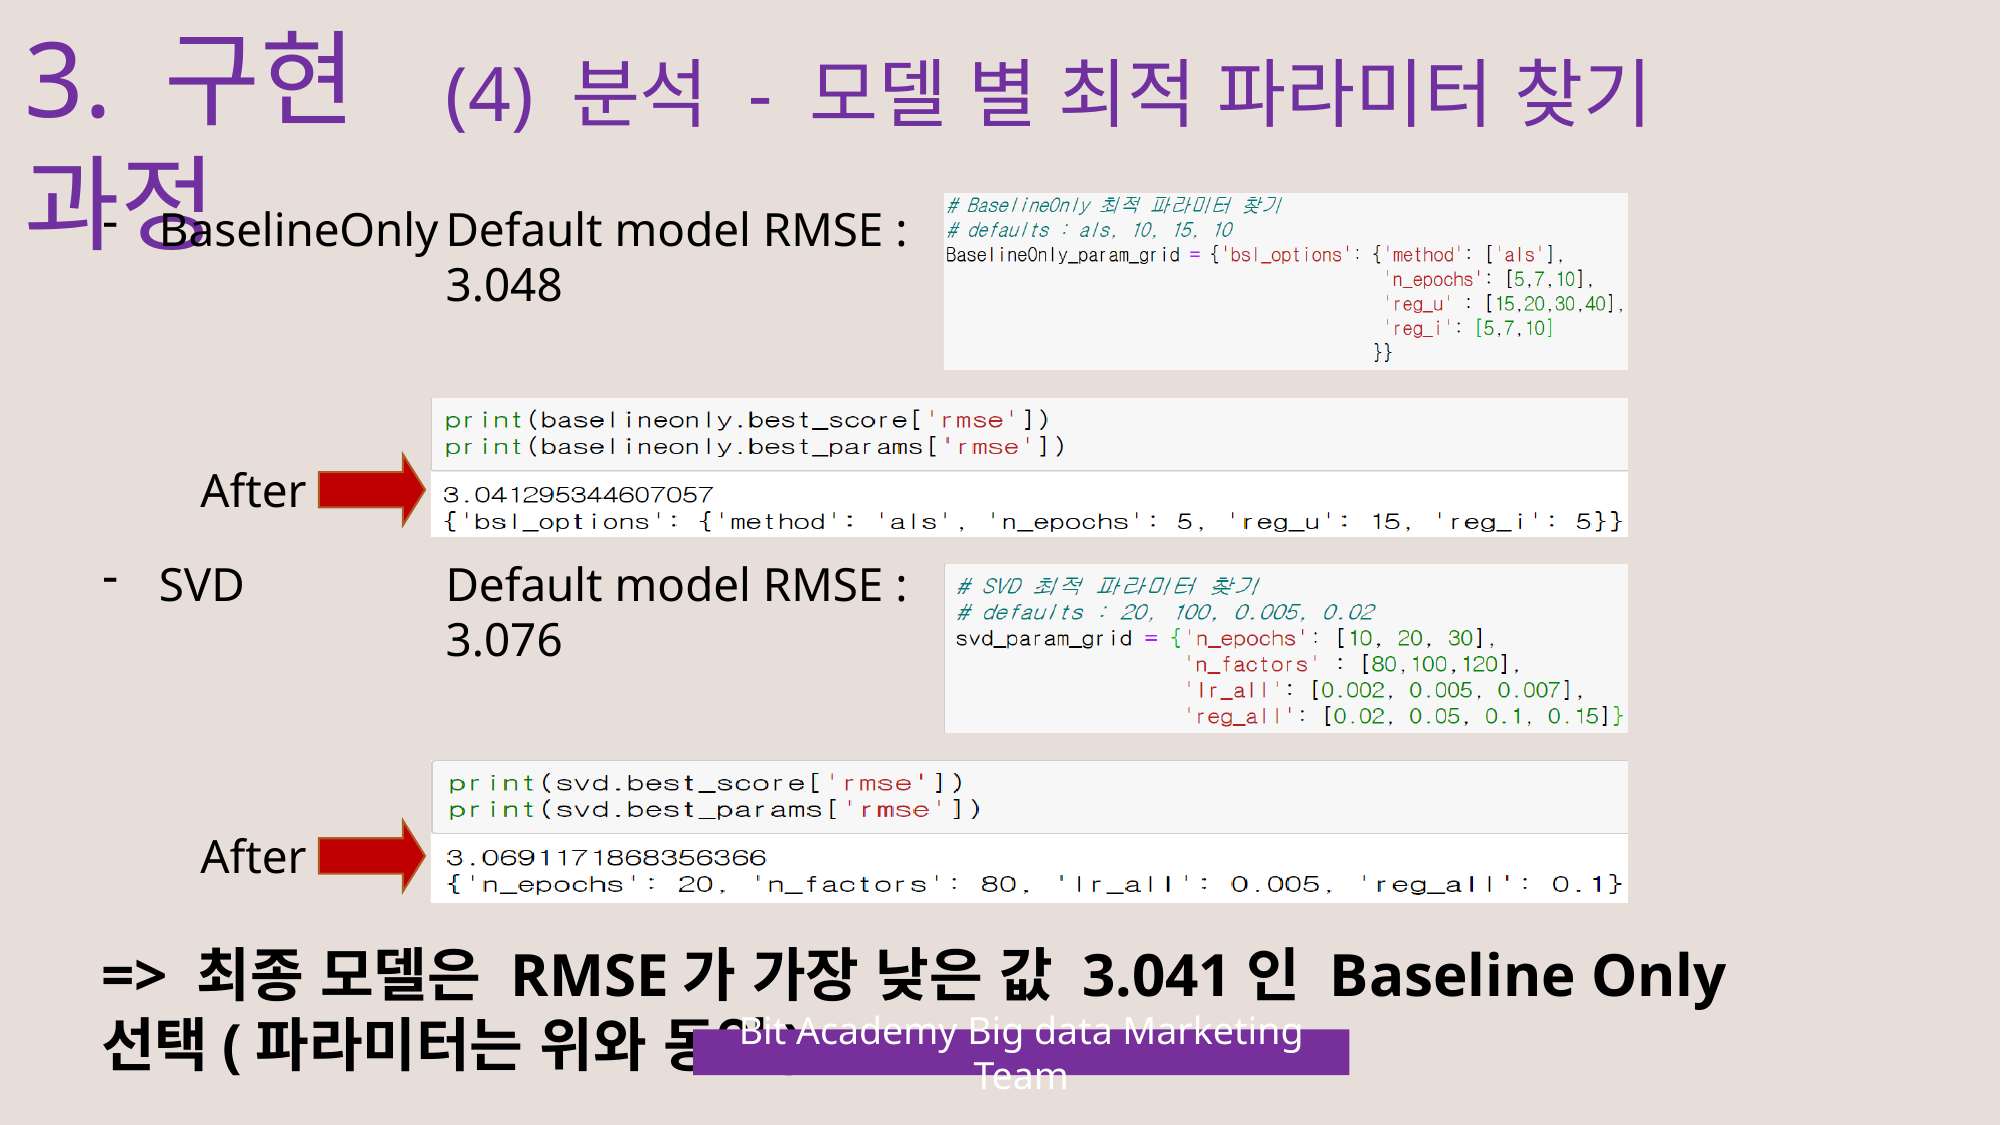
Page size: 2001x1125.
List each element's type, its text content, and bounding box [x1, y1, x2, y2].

text_box [323, 816, 427, 895]
picture [430, 397, 1628, 537]
text_box Default model RMSE : 3.048 [430, 193, 943, 318]
picture [943, 193, 1628, 370]
text_box SVD [87, 548, 430, 619]
text_box BaselineOnly [87, 193, 430, 263]
picture [430, 760, 1628, 903]
text_box Bit Academy Big data Marketing Team [692, 1028, 1351, 1076]
text_box After [185, 454, 323, 525]
picture [943, 564, 1628, 733]
text_box [323, 450, 427, 529]
text_box After [185, 820, 323, 891]
text_box (4) 분석 - 모델 별 최적 파라미터 찾기 [430, 39, 1712, 145]
text_box => 최종 모델은 RMSE가 가장 낮은 값 3.041인 Baseline Only 선택(파라미터는 위와 동일) [86, 930, 1822, 1086]
text_box 3. 구현 과정 [9, 5, 499, 271]
text_box Default model RMSE : 3.076 [430, 548, 944, 673]
